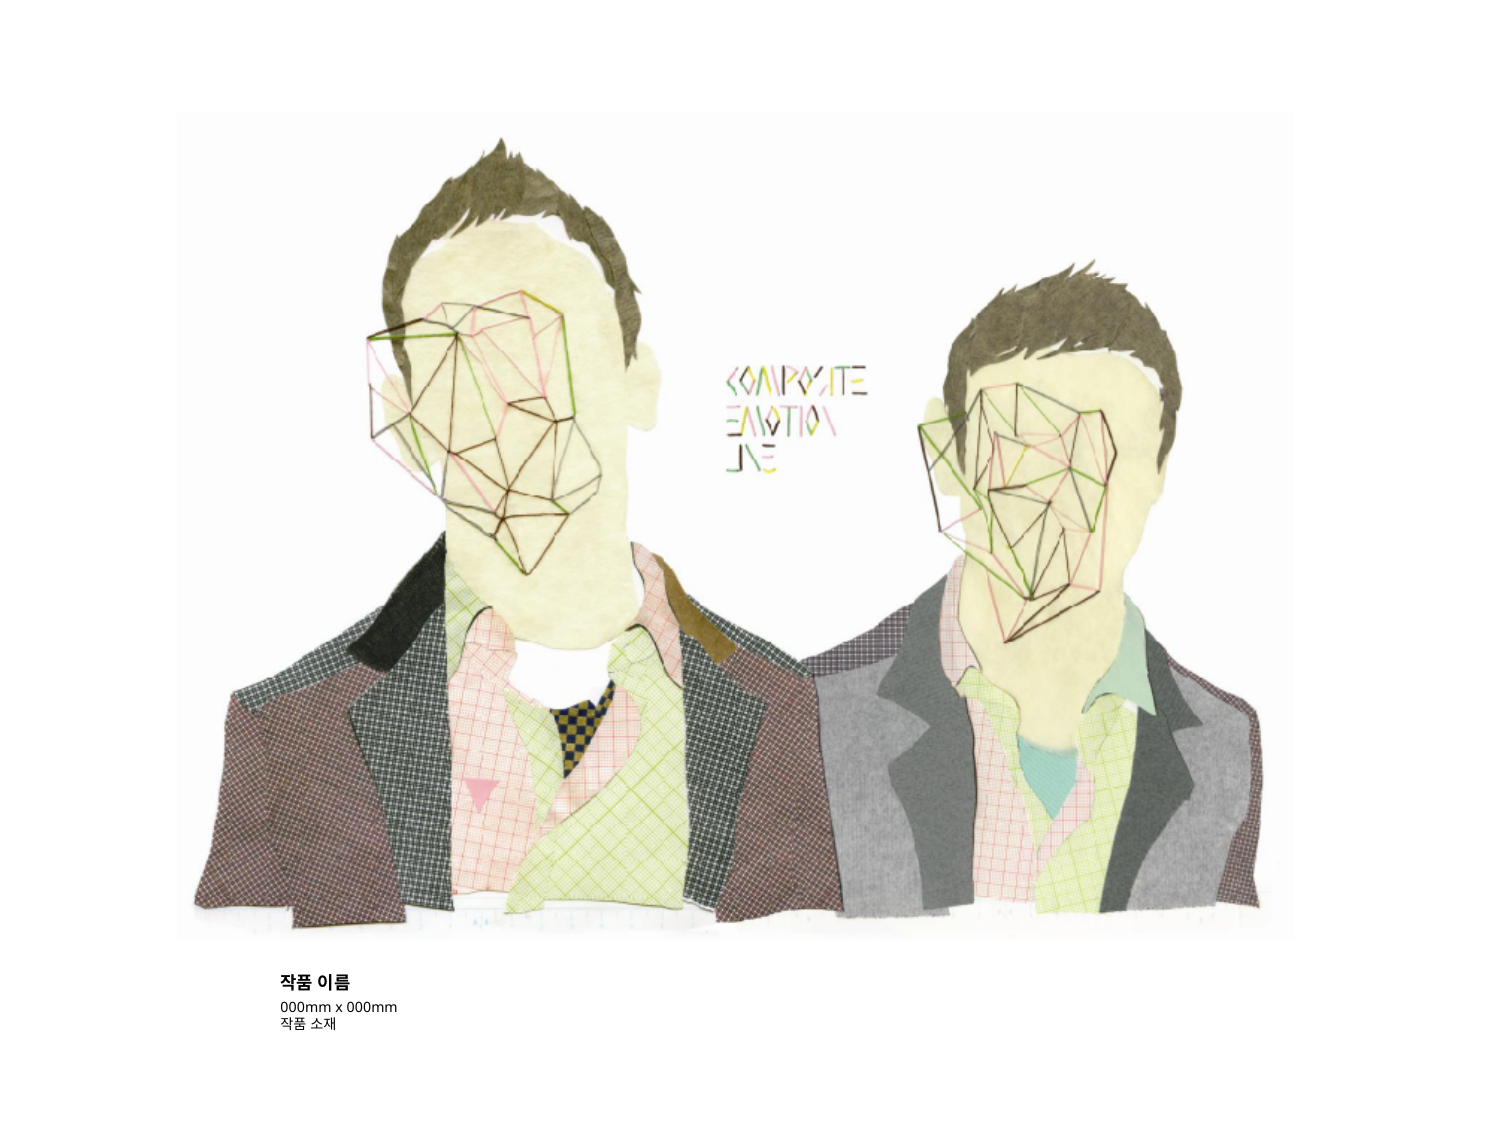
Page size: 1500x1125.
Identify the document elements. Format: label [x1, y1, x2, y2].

picture [176, 113, 1294, 941]
text_box [265, 963, 751, 1041]
